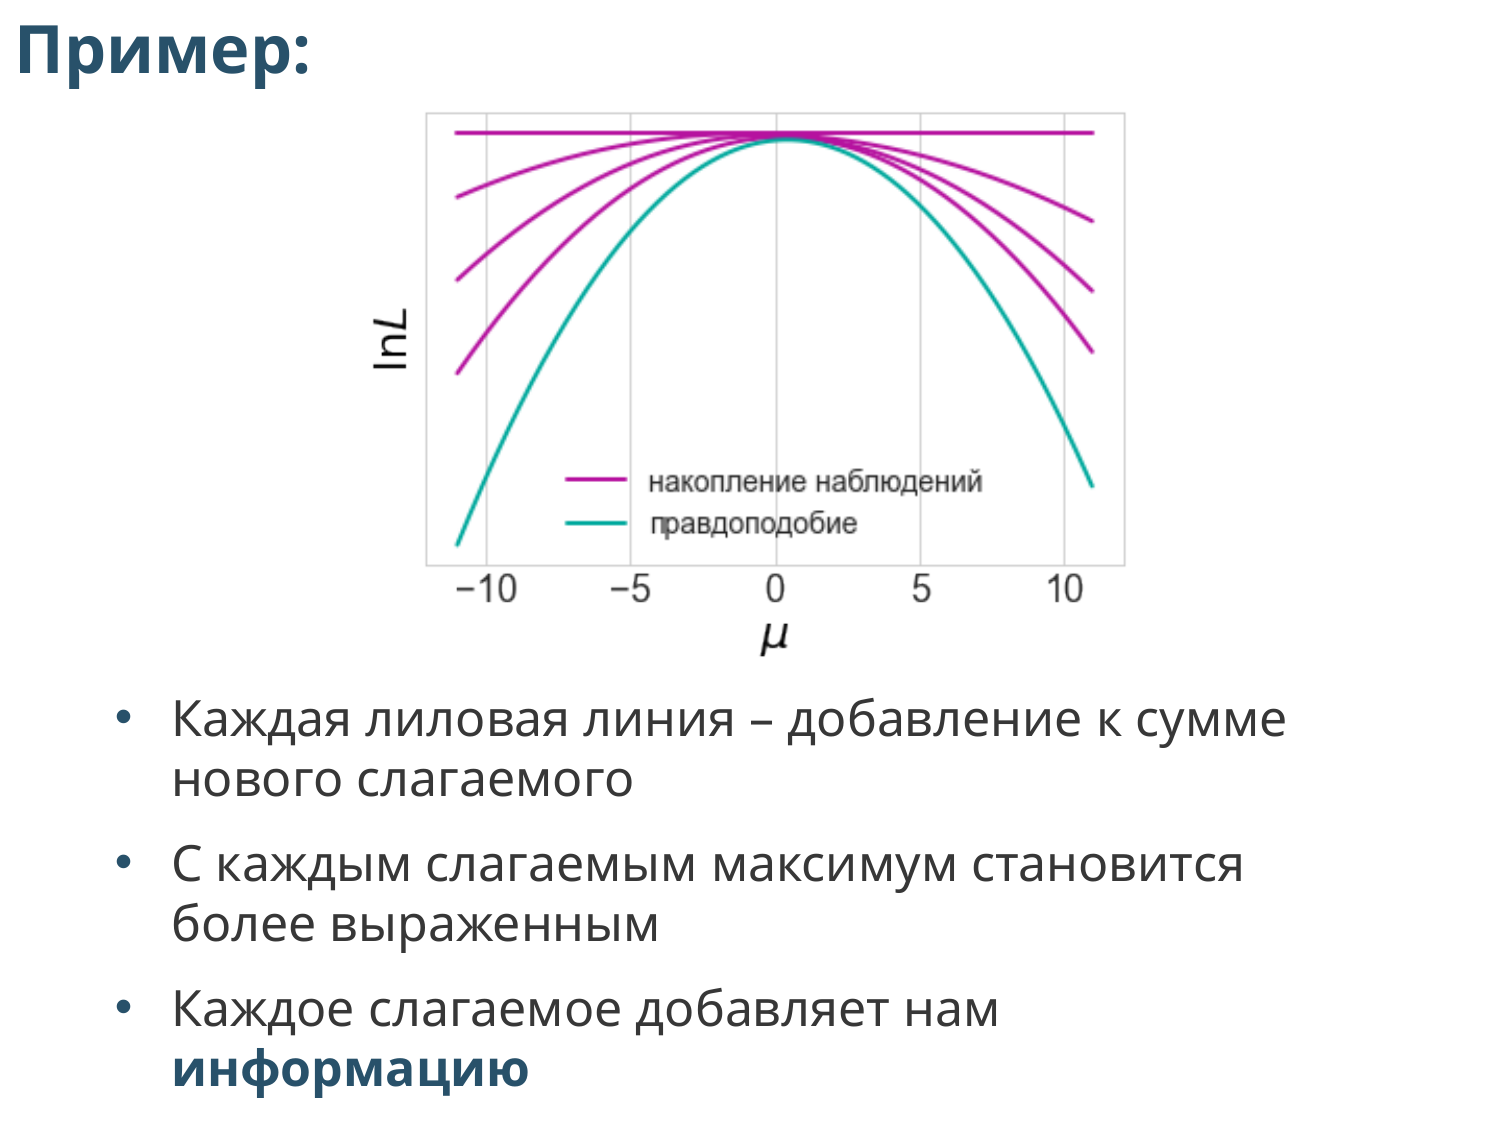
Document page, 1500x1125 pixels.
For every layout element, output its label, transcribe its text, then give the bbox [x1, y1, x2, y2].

text_box Каждая лиловая линия – добавление к сумме нового слагаемого С каждым слагаемым максимум становится более выраженным Каждое слагаемое добавляет нам информацию [100, 679, 1329, 1104]
picture [361, 98, 1139, 677]
